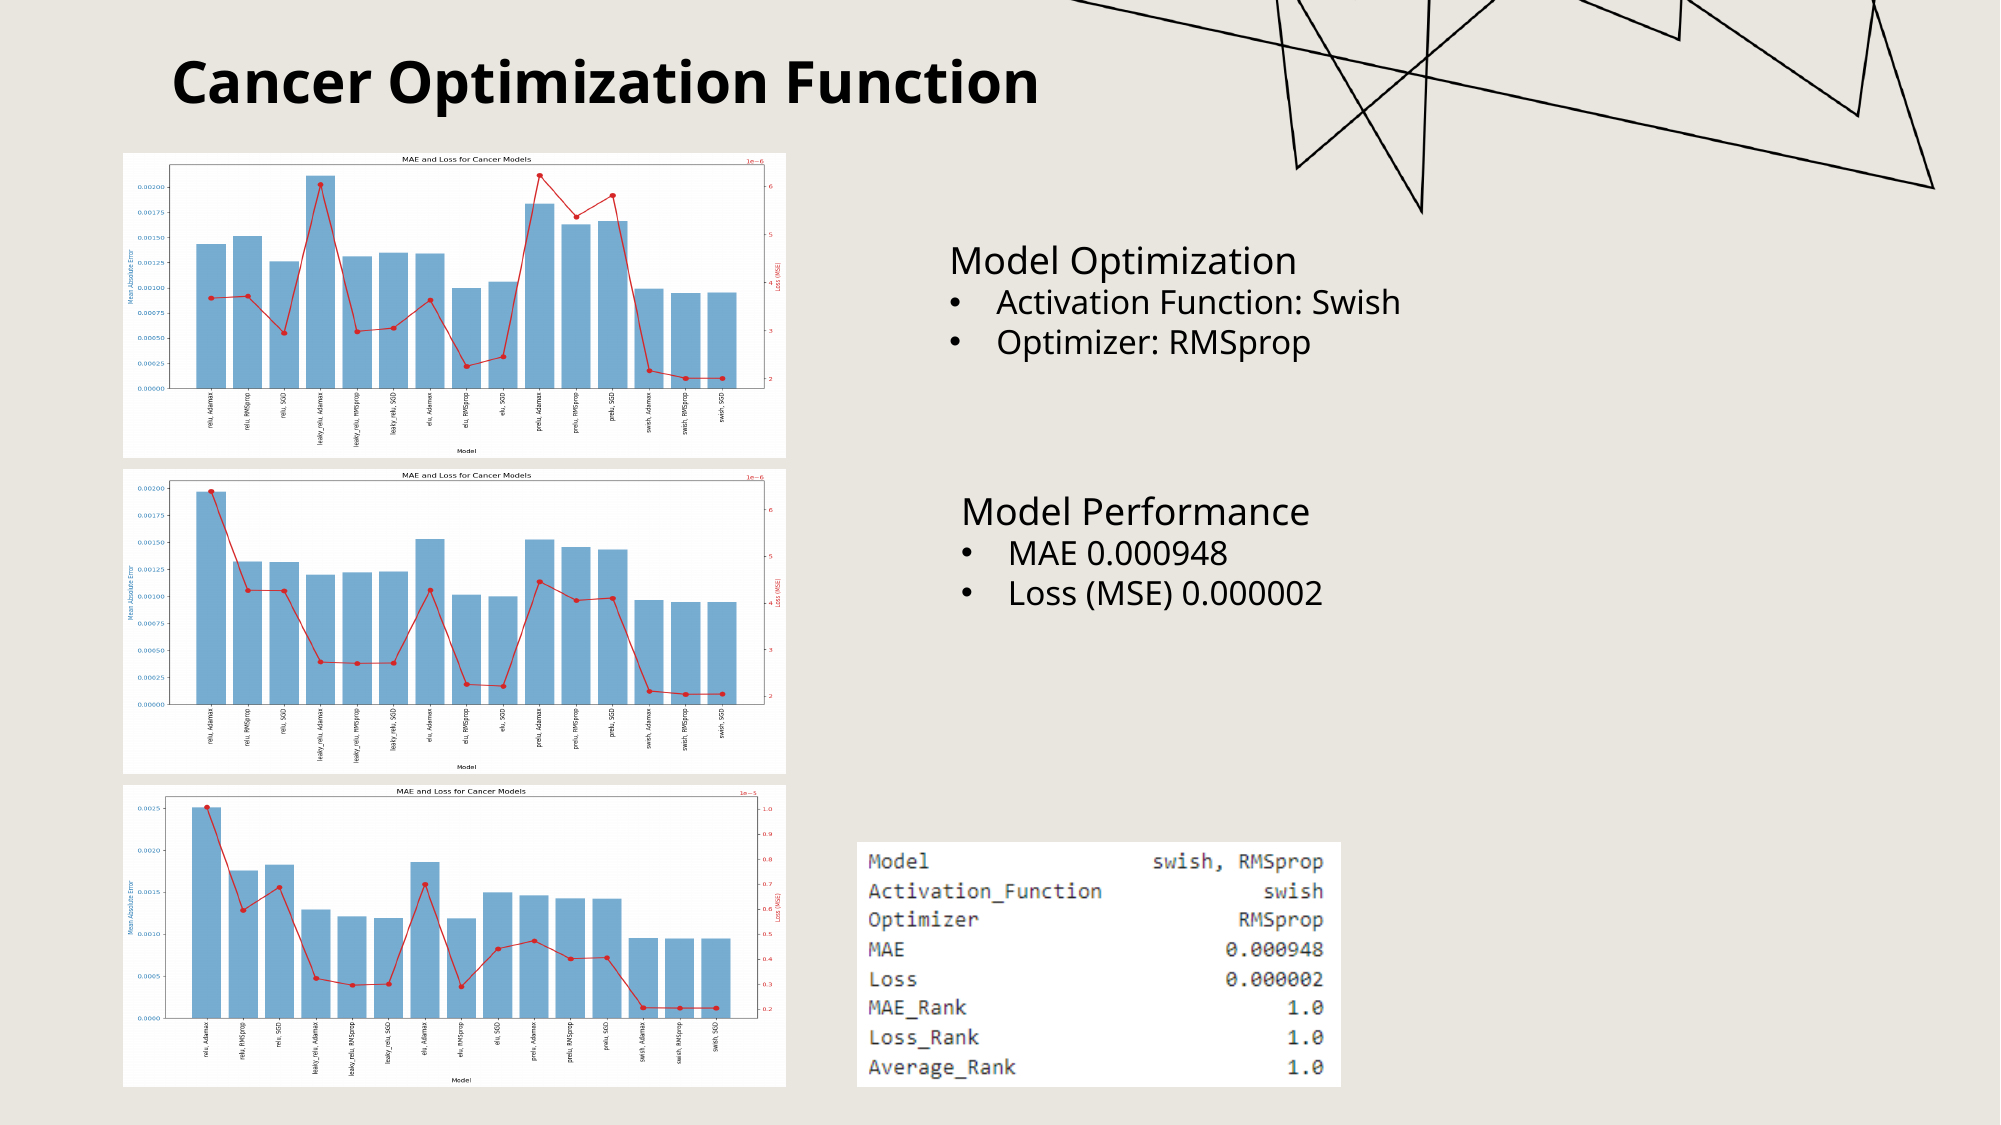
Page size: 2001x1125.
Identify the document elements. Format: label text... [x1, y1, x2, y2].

picture [123, 153, 786, 458]
text_box Model Optimization Activation Function: Swish Optimizer: RMSprop [934, 229, 1417, 369]
picture [123, 785, 786, 1087]
text_box Model Performance MAE 0.000948 Loss (MSE) 0.000002 [946, 480, 1418, 620]
picture [123, 469, 786, 774]
picture [1039, 0, 2001, 216]
picture [857, 842, 1341, 1087]
text_box Cancer Optimization Function [156, 38, 1056, 124]
